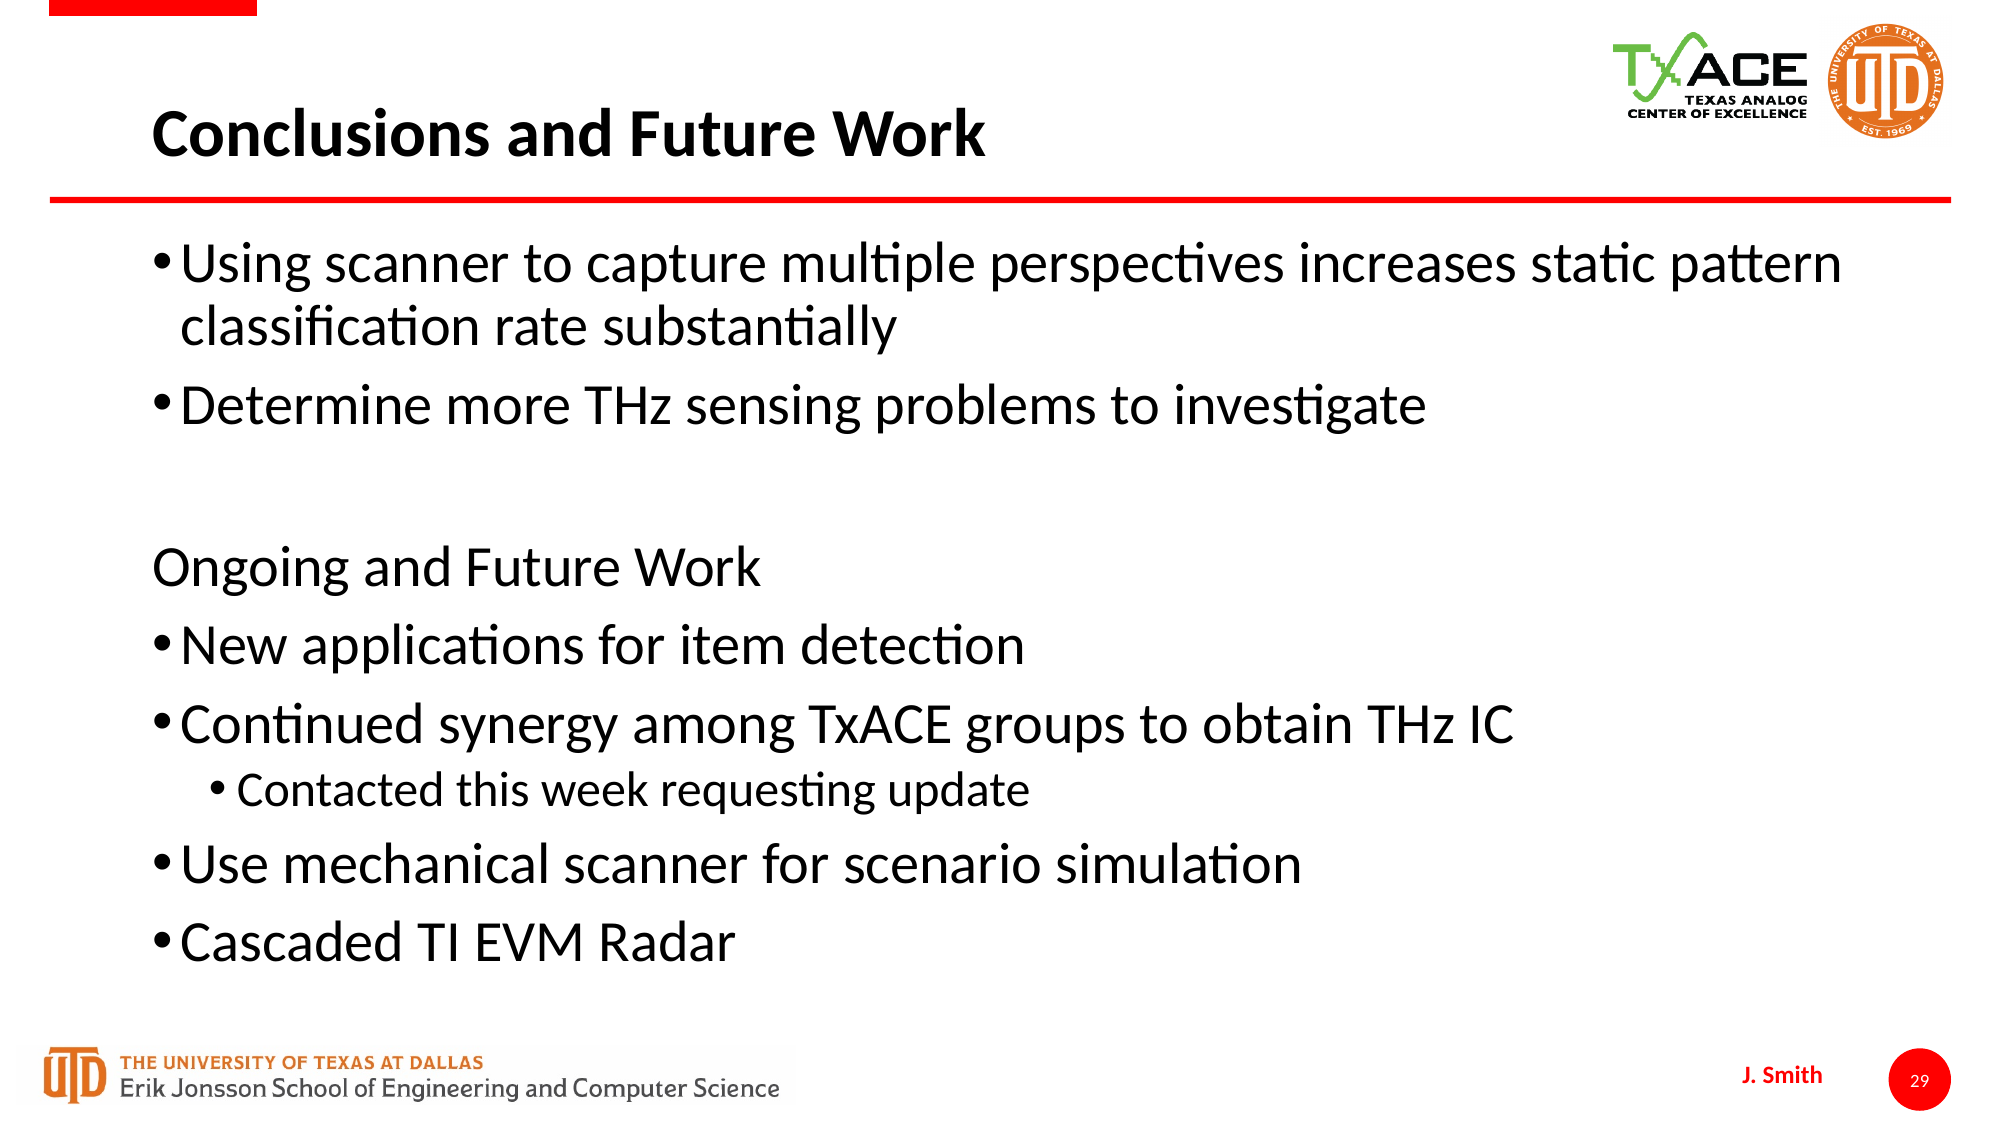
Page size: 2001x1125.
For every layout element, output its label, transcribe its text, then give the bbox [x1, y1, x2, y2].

list Using scanner to capture multiple perspectives increases static pattern classification rate substantially Determine more THz sensing problems to investigate Ongoing and Future Work New applications for item detection Continued synergy among TxACE groups to obtain THz IC Contacted this week requesting update Use mechanical scanner for scenario simulation Cascaded TI EVM Radar [137, 224, 1863, 1076]
picture [16, 1045, 796, 1105]
title Conclusions and Future Work [137, 59, 1863, 209]
picture [1819, 15, 1952, 147]
picture [1613, 32, 1807, 59]
